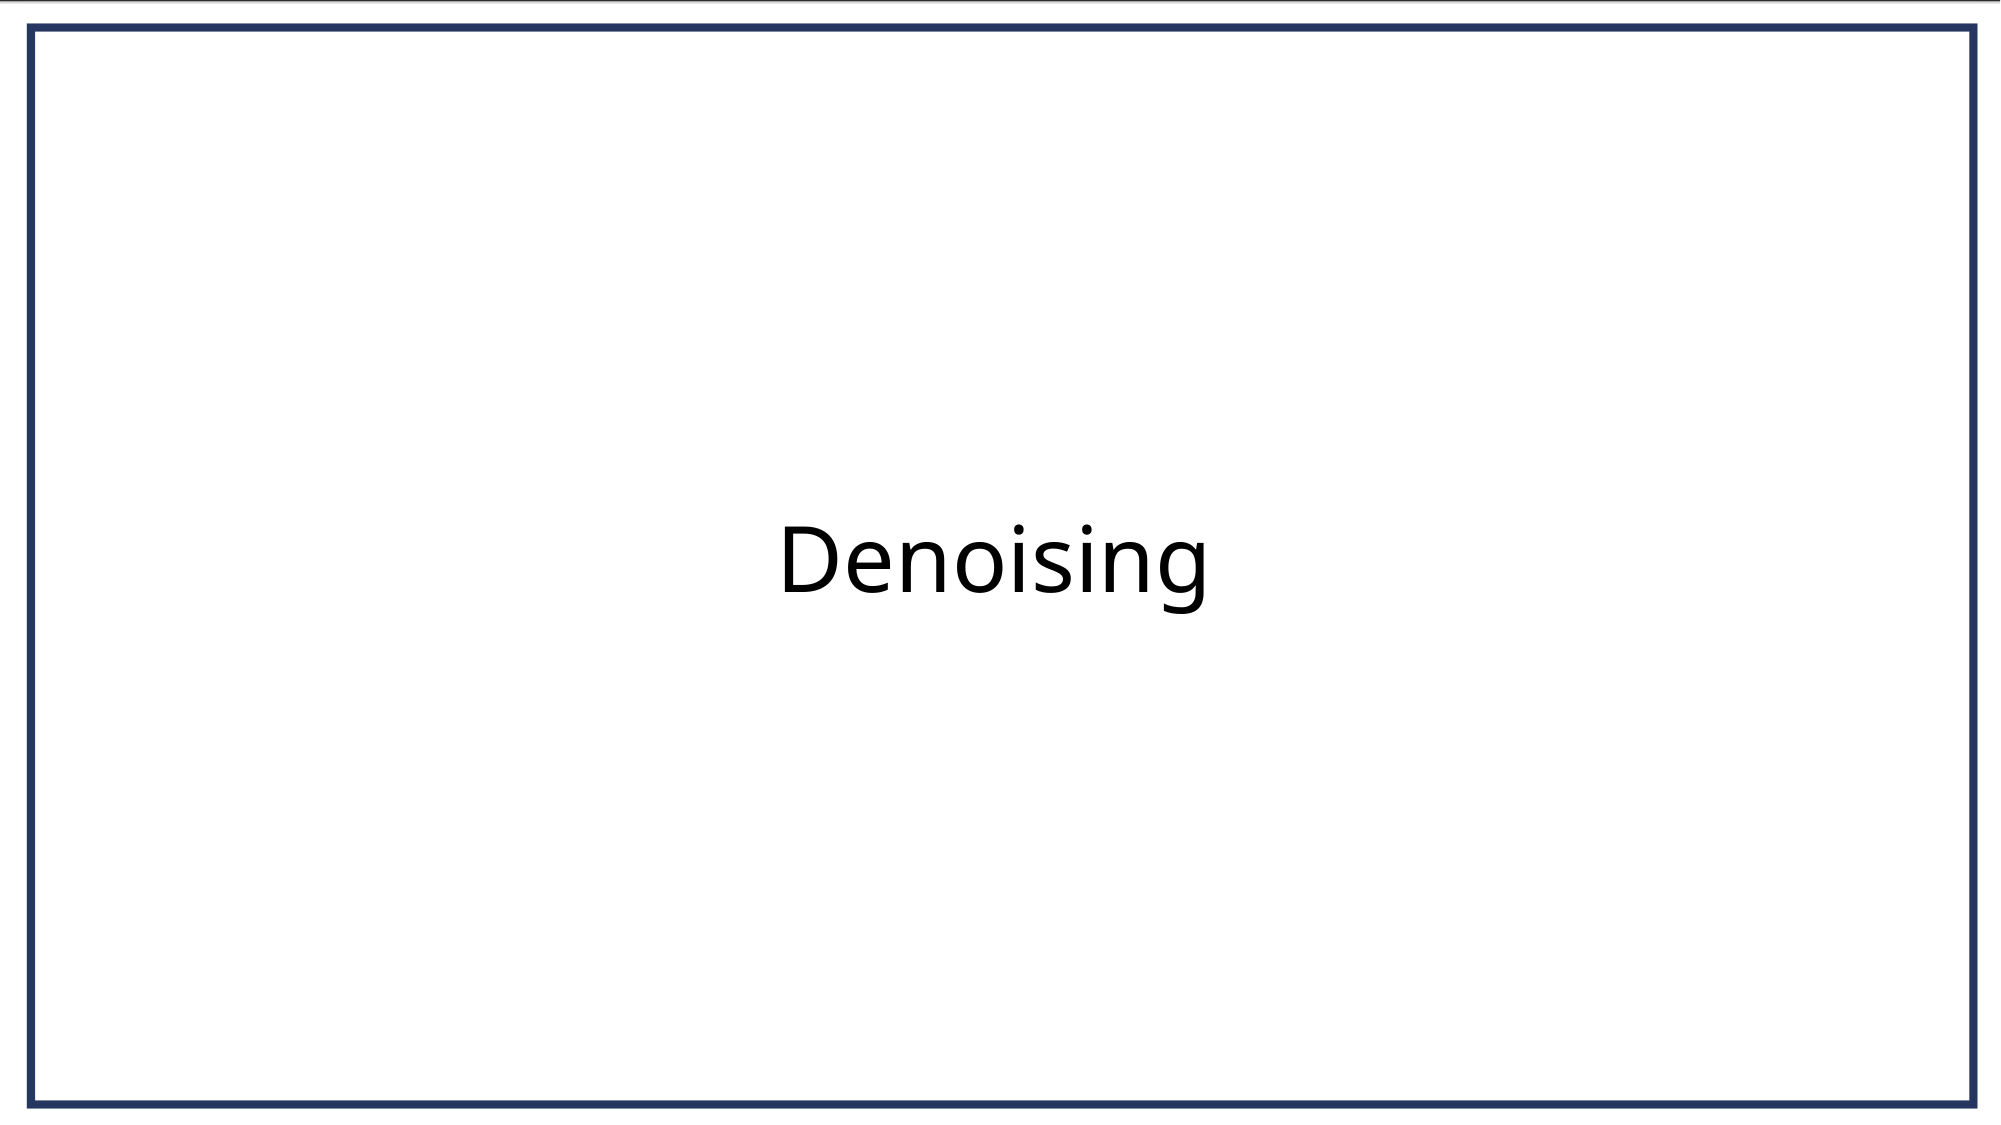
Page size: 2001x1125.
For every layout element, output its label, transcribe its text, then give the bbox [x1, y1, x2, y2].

picture [0, 0, 2001, 1125]
title Denoising [761, 453, 2000, 672]
